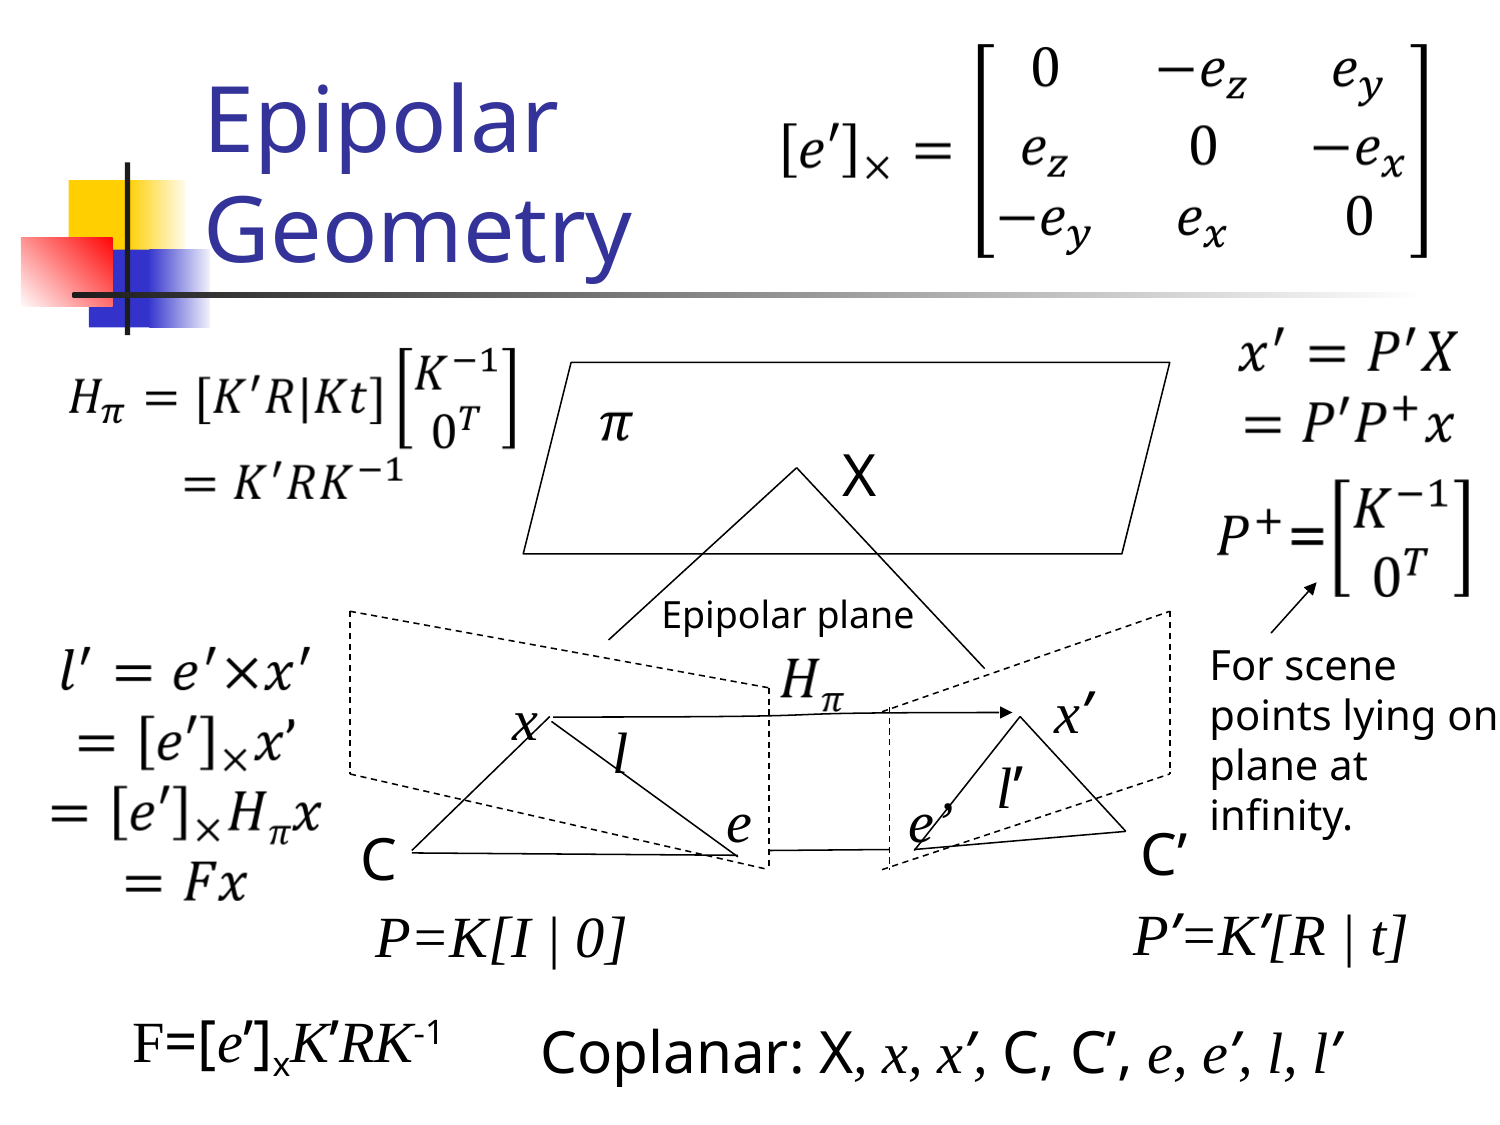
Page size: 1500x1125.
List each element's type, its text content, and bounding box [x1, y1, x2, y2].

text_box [553, 712, 1013, 718]
text_box [1227, 313, 1470, 456]
title Epipolar Geometry [188, 101, 766, 289]
text_box [57, 340, 530, 511]
text_box [765, 35, 1446, 261]
text_box Coplanar: X, x, x’, C, C’, e, e’, l, l’ [525, 1008, 1355, 1093]
text_box [1216, 470, 1482, 603]
text_box P’=K’[R | t] [1118, 889, 1425, 975]
text_box P=K[I | 0] [373, 891, 643, 977]
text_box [1270, 581, 1317, 634]
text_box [349, 362, 1213, 876]
text_box For scene points lying on plane at infinity. [1216, 631, 1500, 847]
text_box [0, 633, 373, 987]
text_box F=[e’]xK’RK-1 [117, 996, 460, 1091]
